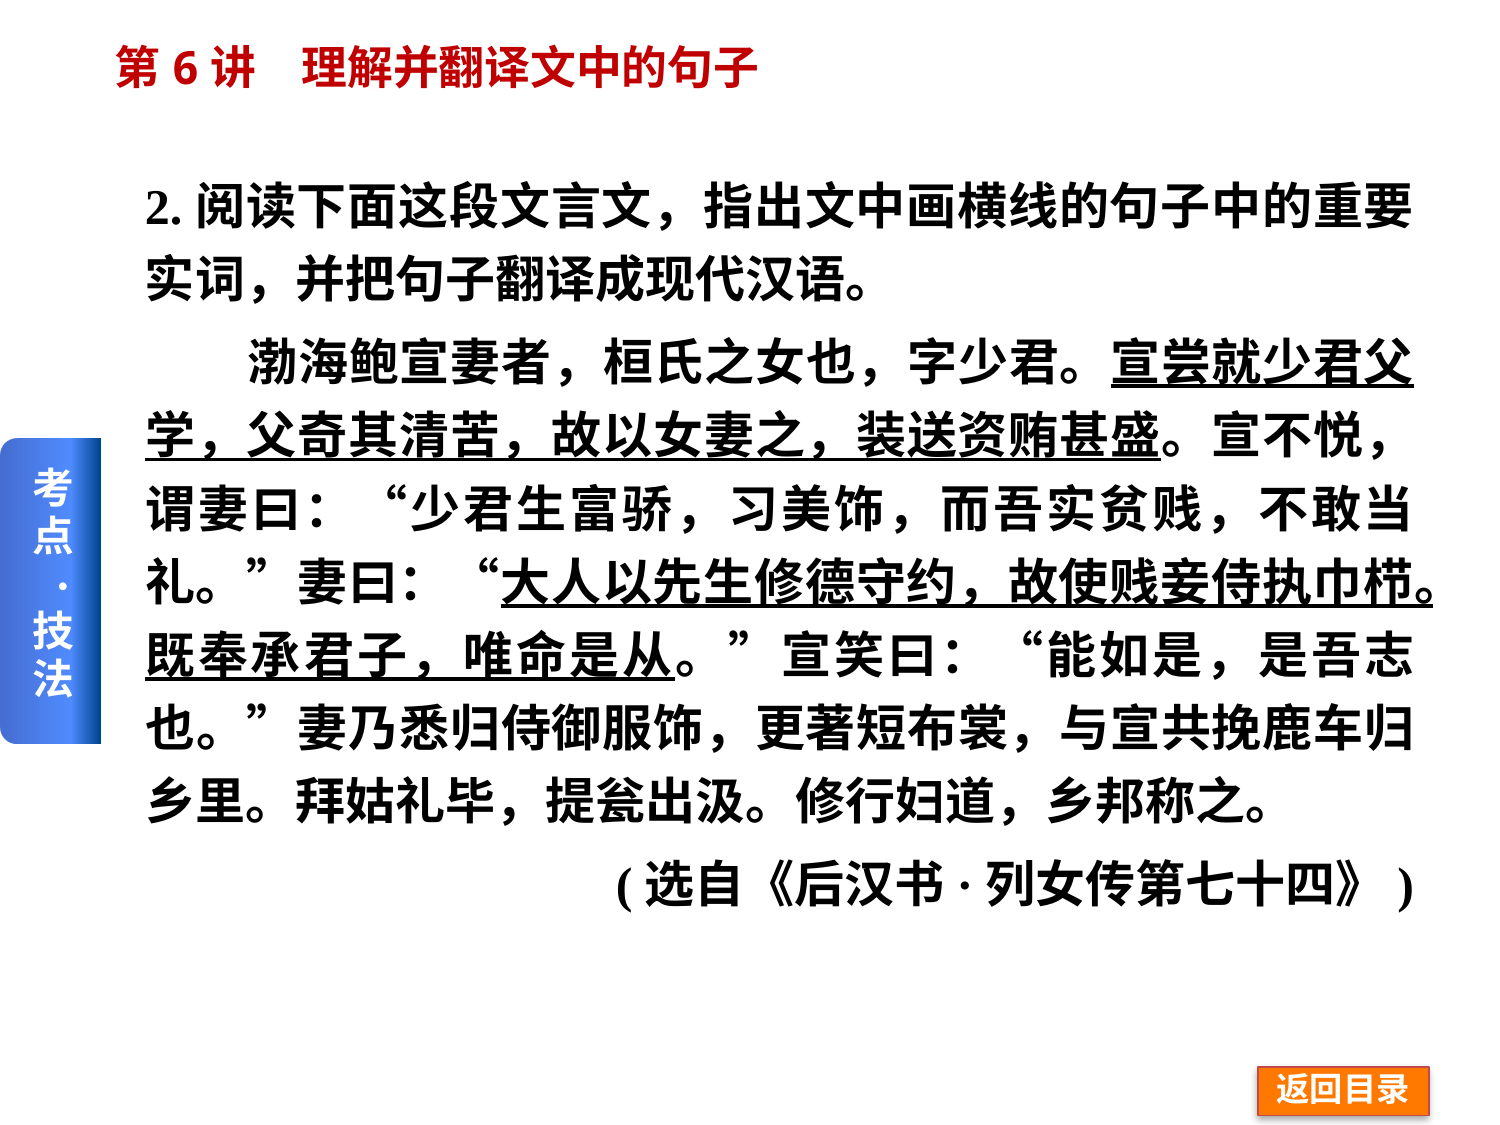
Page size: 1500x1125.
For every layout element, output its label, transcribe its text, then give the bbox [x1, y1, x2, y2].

text_box 返回目录 [1257, 1066, 1430, 1116]
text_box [0, 438, 101, 764]
text_box 第6讲 理解并翻译文中的句子 [100, 27, 1199, 106]
list 2.阅读下面这段文言文，指出文中画横线的句子中的重要实词，并把句子翻译成现代汉语。 渤海鲍宣妻者，桓氏之女也，字少君。宣尝就少君父学，父奇其清苦，故以女妻之，装送资贿甚盛。宣不悦，谓妻曰：“少君生富骄，习美饰，而吾实贫贱，不敢当礼。”妻曰：“大人以先生修德守约，故使贱妾侍执巾栉。既奉承君子，唯命是从。”宣笑曰：“能如是，是吾志也。”妻乃悉归侍御服饰，更著短布裳，与宣共挽鹿车归乡里。拜姑礼毕，提瓮出汲。修行妇道，乡邦称之。 (选自《后汉书·列女传第七十四》) [129, 153, 1430, 1040]
